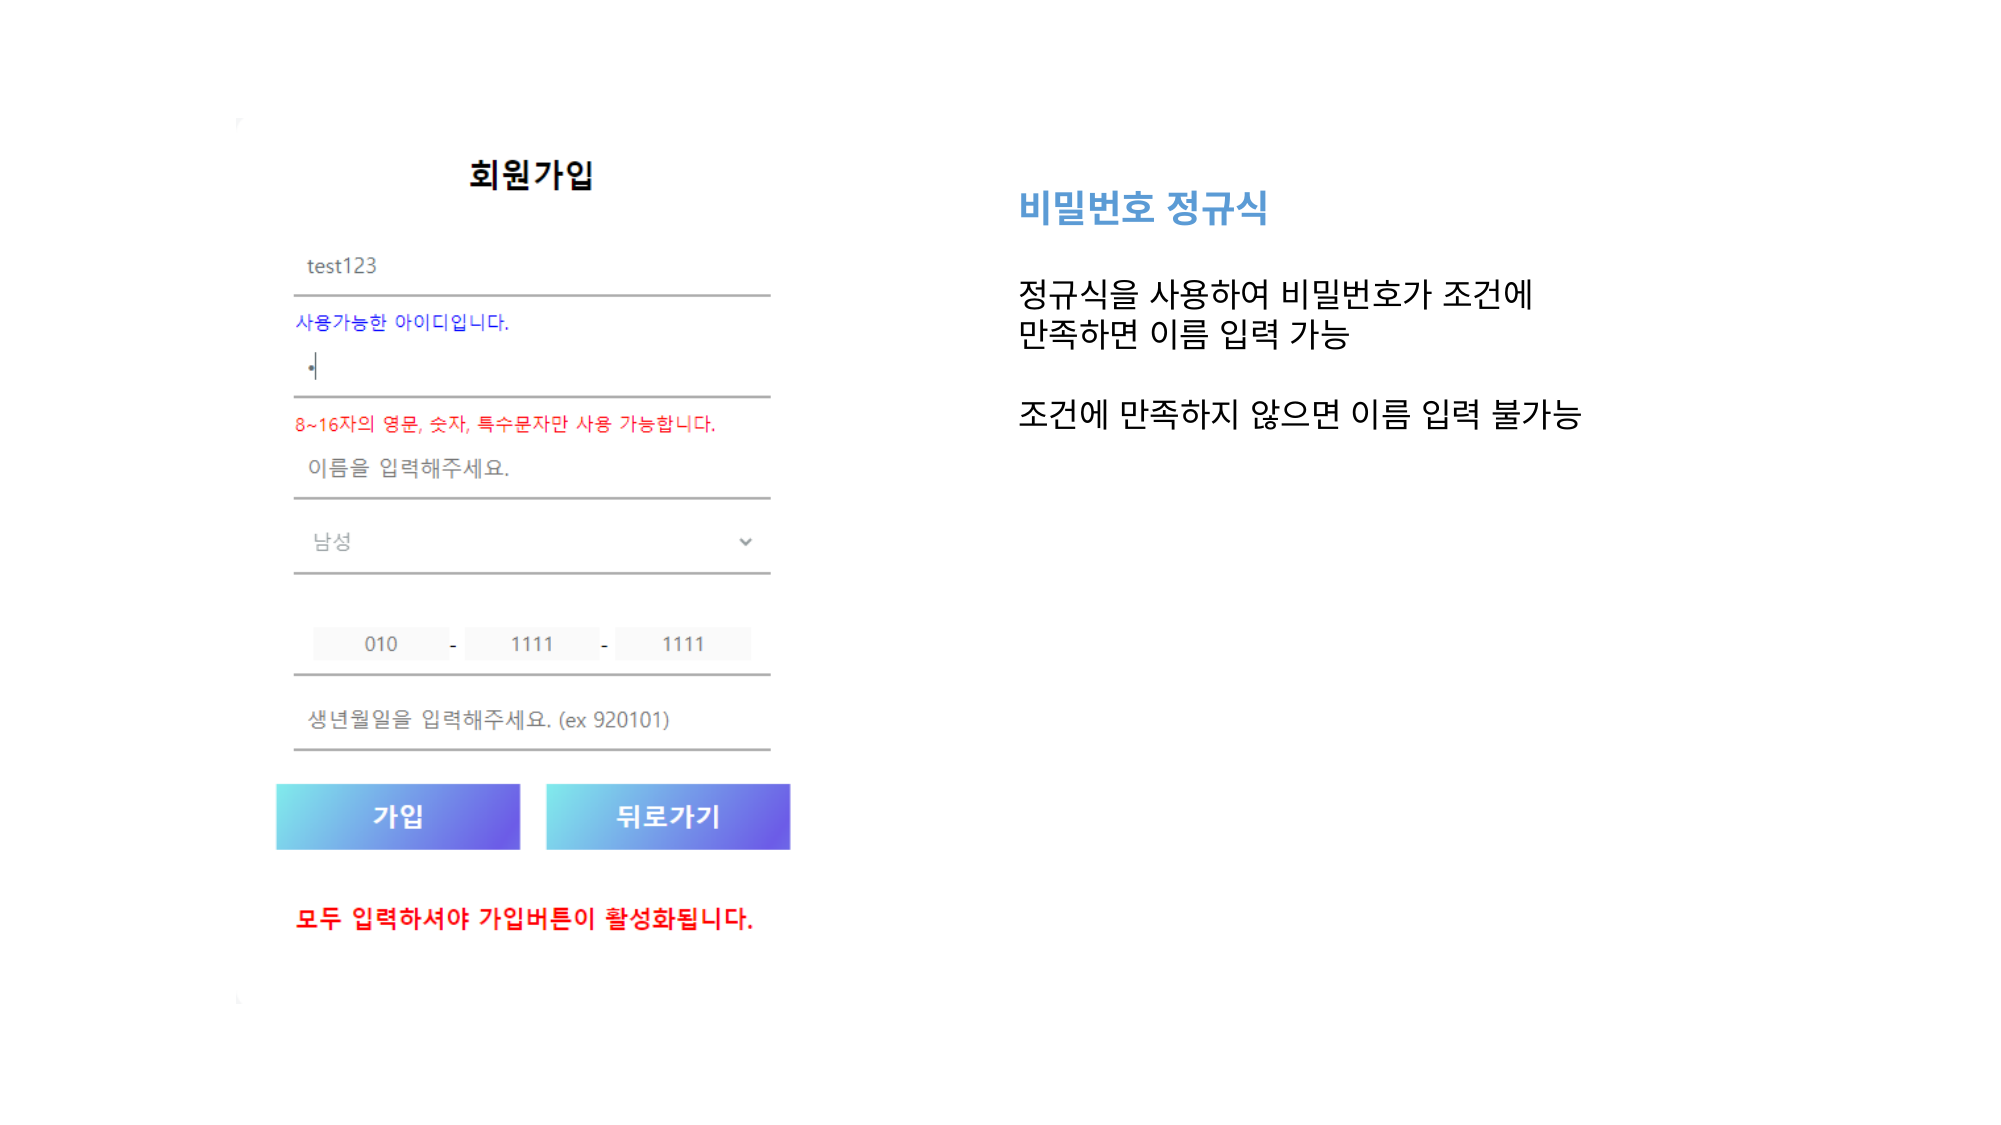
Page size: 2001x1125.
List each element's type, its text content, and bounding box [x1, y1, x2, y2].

picture [236, 118, 821, 1004]
text_box 비밀번호 정규식 정규식을 사용하여 비밀번호가 조건에 만족하면 이름 입력 가능 조건에 만족하지 않으면 이름 입력 불가능 [1003, 177, 1726, 442]
